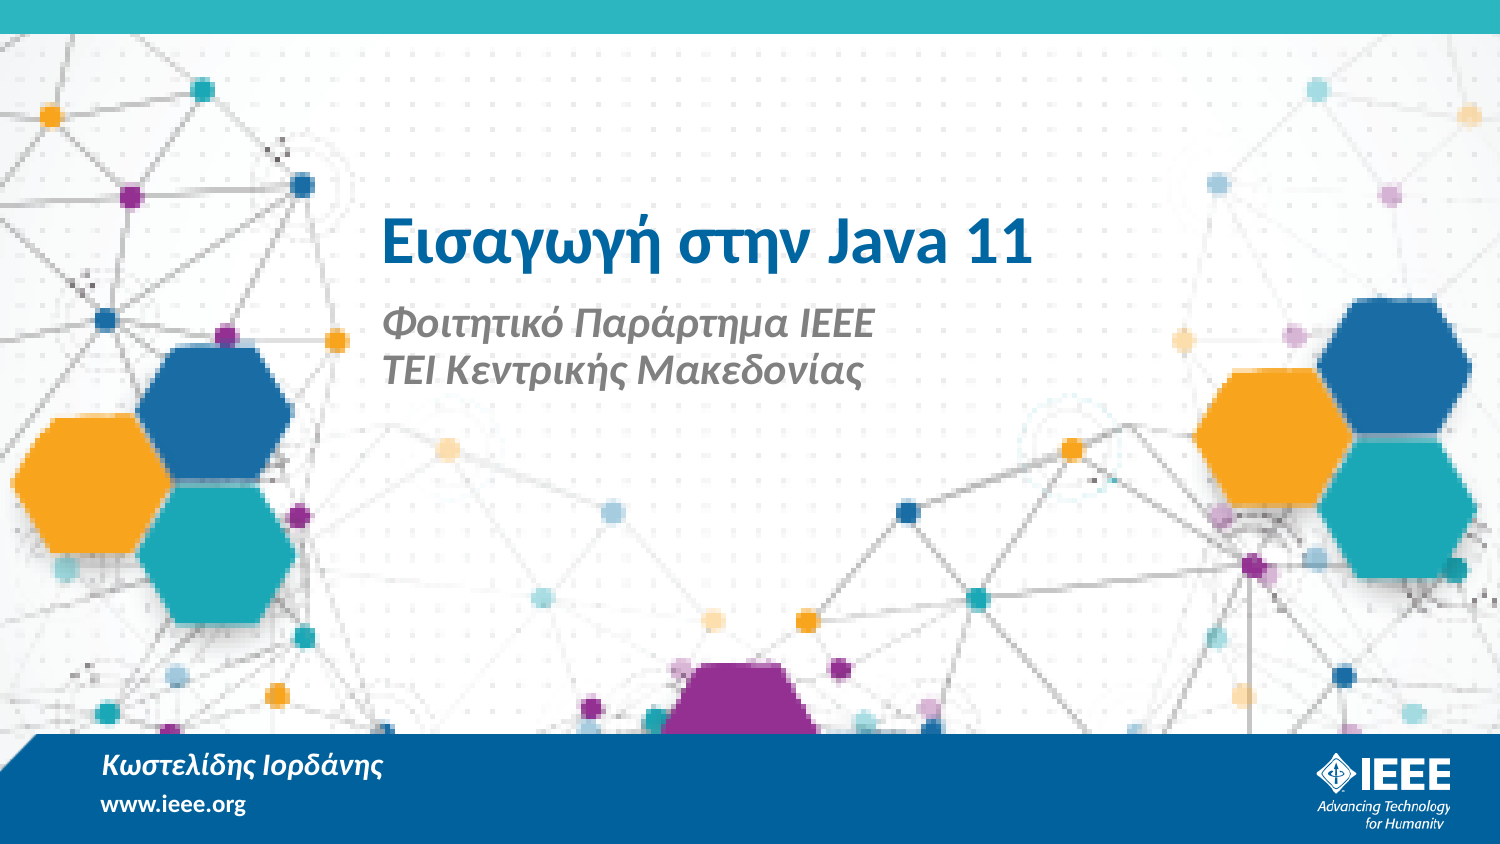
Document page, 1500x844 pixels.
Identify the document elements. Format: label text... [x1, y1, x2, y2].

subtitle Φοιτητικό Παράρτημα IEEE ΤΕΙ Κεντρικής Μακεδονίας [366, 292, 1154, 504]
text_box Κωστελίδης Ιορδάνης [86, 736, 1381, 791]
title Εισαγωγή στην Java 11 [366, 195, 1154, 286]
